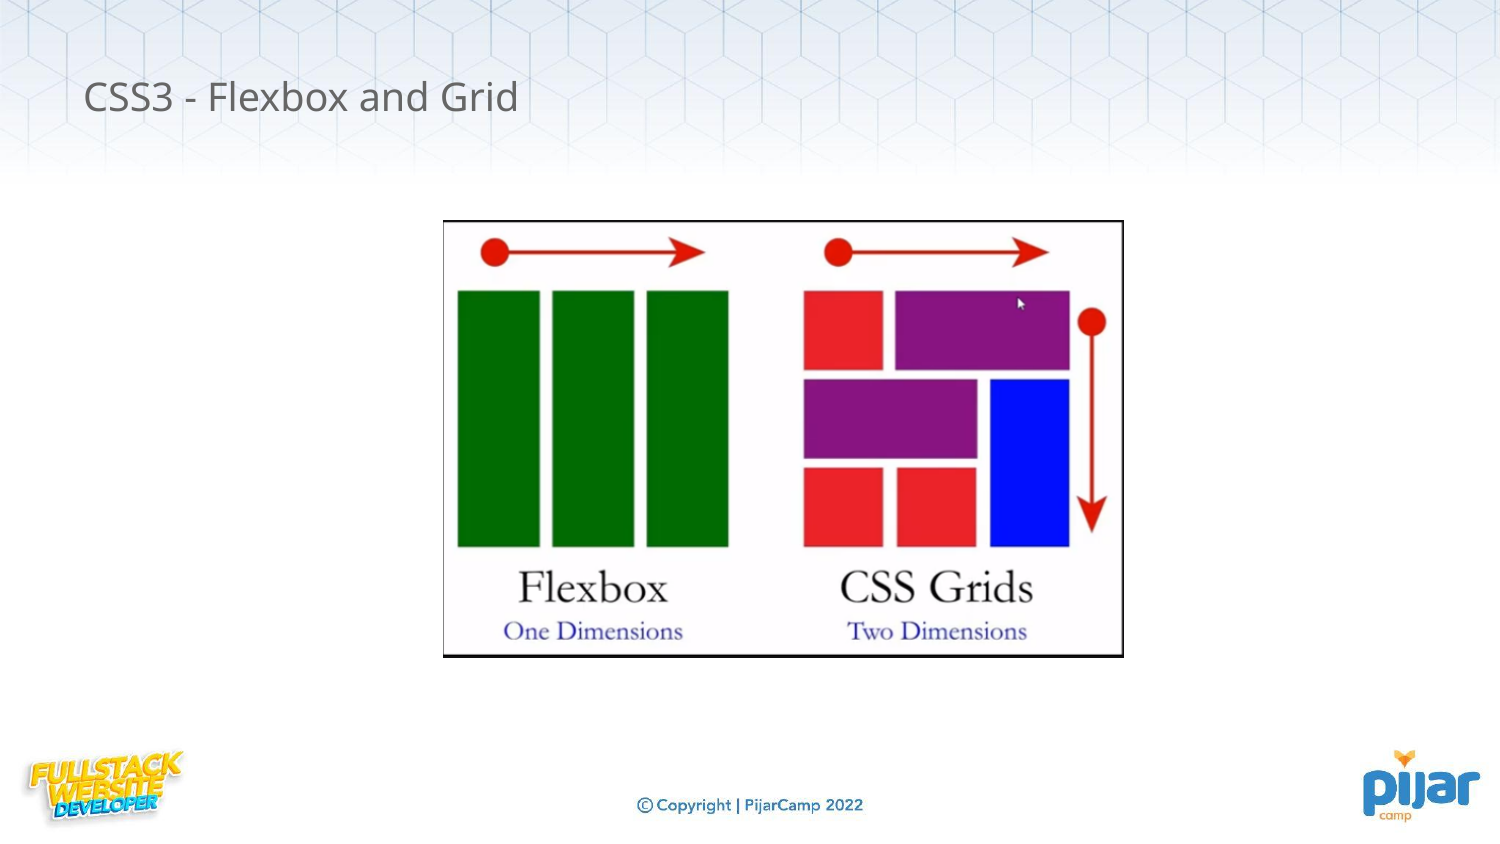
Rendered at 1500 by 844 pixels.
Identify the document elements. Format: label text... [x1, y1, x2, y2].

subtitle CSS3 - Flexbox and Grid [68, 56, 1030, 147]
picture [0, 0, 1500, 844]
